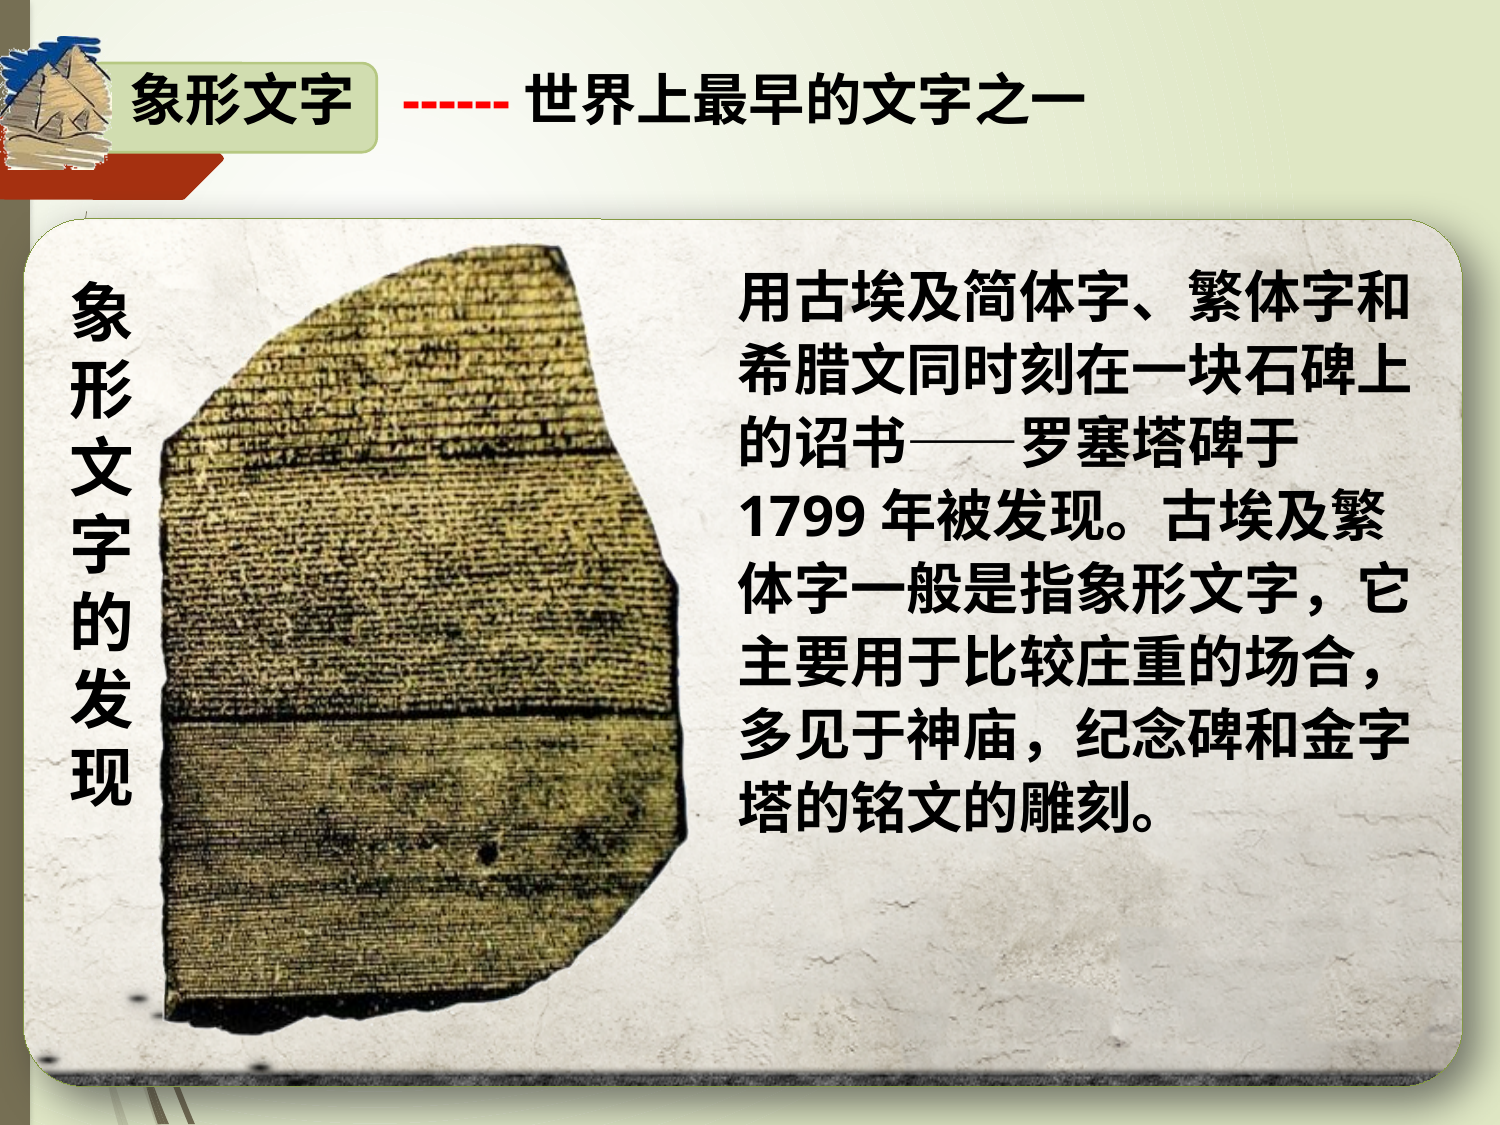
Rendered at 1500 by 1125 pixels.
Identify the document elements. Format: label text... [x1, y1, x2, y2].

picture [23, 218, 1463, 1087]
picture [0, 35, 112, 171]
text_box [115, 61, 379, 154]
text_box 象形文字 [118, 63, 367, 137]
text_box ------世界上最早的文字之一 [391, 63, 1099, 137]
